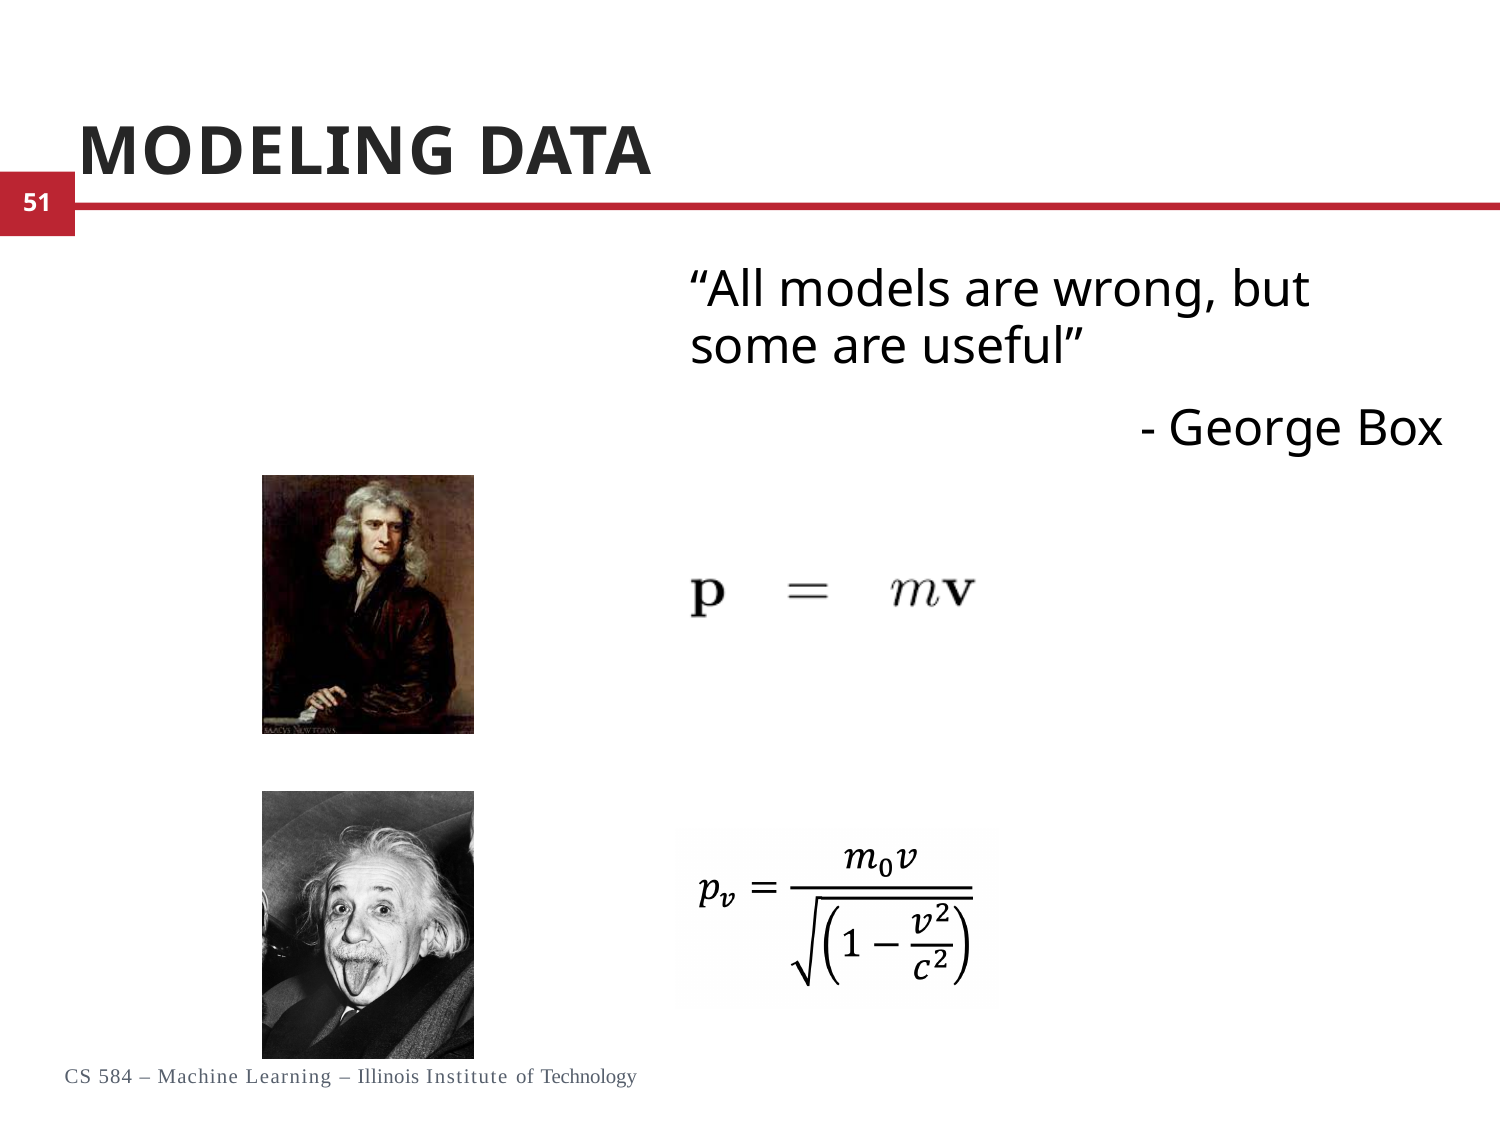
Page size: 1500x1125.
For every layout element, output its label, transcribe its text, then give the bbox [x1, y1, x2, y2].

picture [674, 827, 1000, 1010]
picture [261, 475, 475, 735]
footer CS 584 – Machine Learning – Illinois Institute of Technology [62, 1062, 654, 1125]
picture [637, 561, 1000, 631]
list “All models are wrong, but some are useful” - George Box [675, 253, 1463, 512]
title Modeling Data [75, 0, 1425, 188]
picture [261, 790, 475, 1060]
